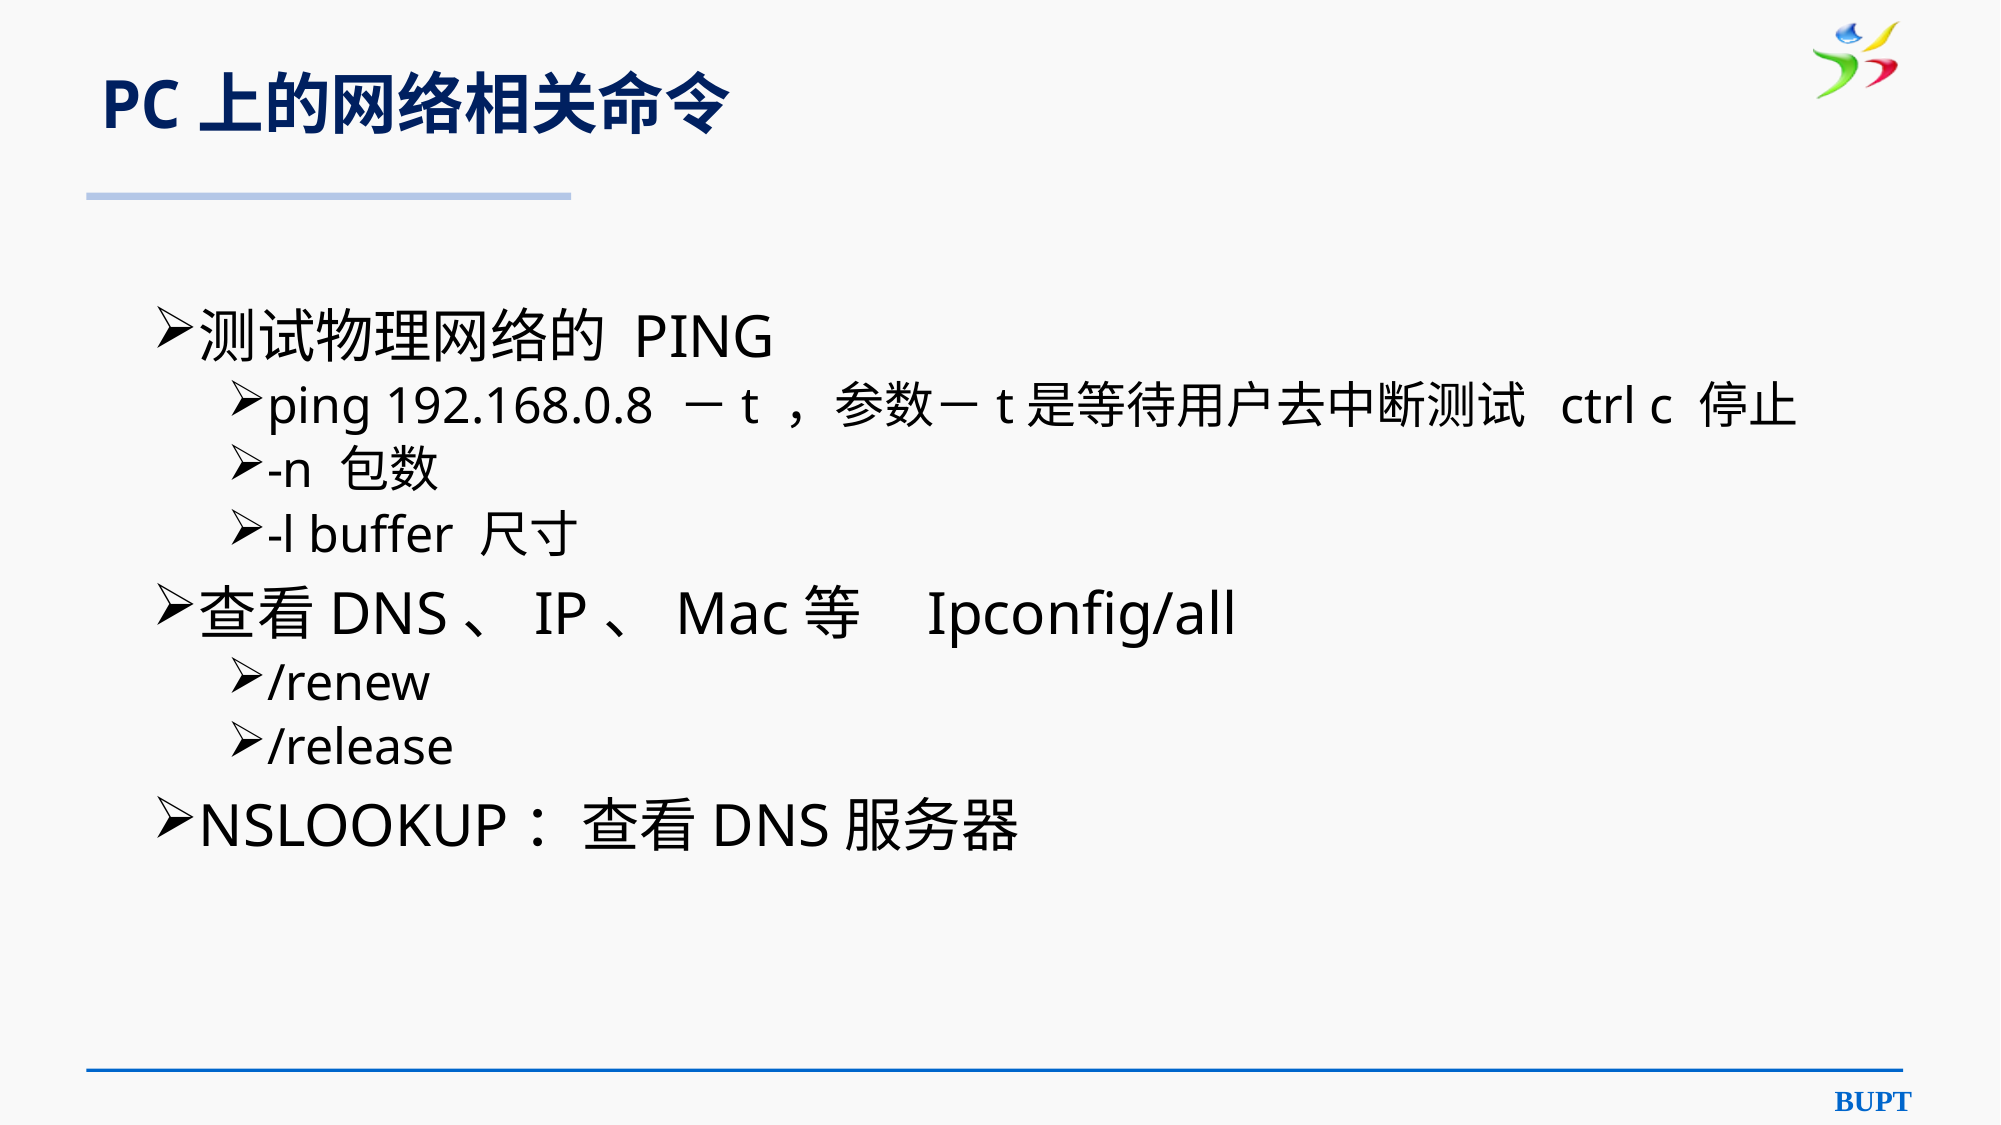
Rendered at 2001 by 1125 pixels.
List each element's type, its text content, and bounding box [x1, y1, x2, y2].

list 测试物理网络的 PING ping 192.168.0.8 －t ，参数－t是等待用户去中断测试 ctrl c 停止 -n 包数 -l buffer 尺寸 查看DNS、IP、Mac等 Ipconfig/all /renew /release NSLOOKUP：查看DNS服务器 [137, 299, 1863, 1014]
picture [1813, 20, 1914, 102]
title PC上的网络相关命令 [86, 42, 1812, 171]
